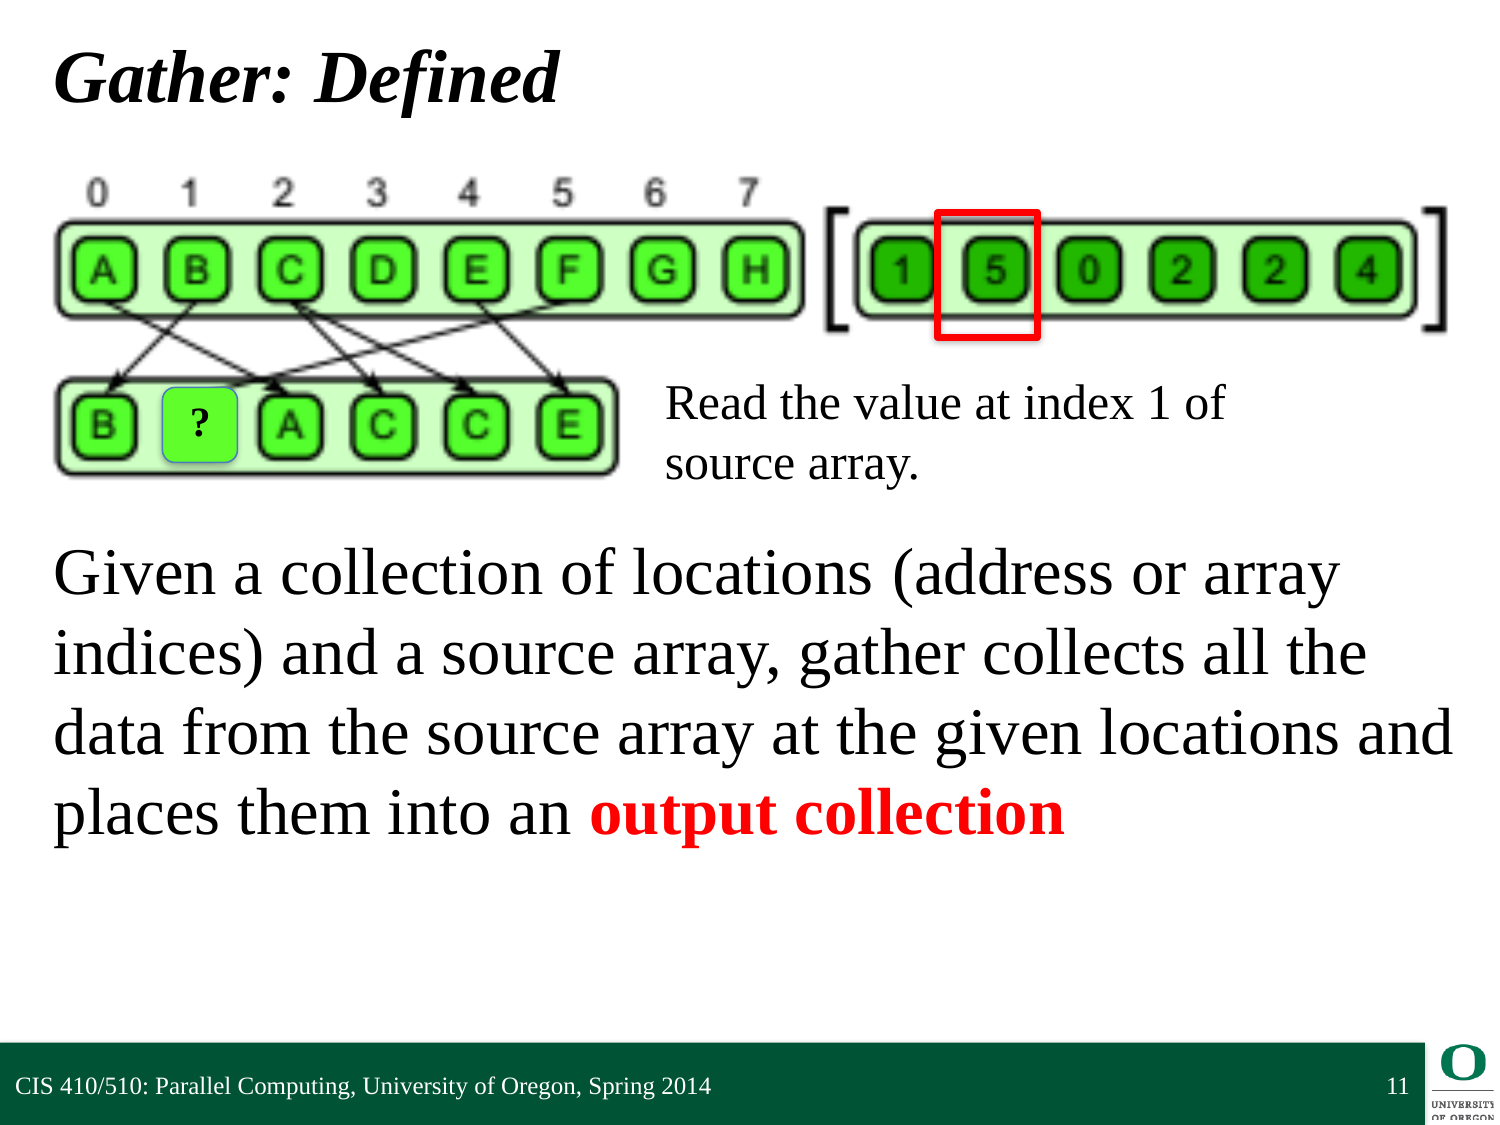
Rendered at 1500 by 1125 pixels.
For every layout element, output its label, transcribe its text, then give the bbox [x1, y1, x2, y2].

picture [37, 149, 1463, 503]
list Given a collection of locations (address or array indices) and a source array, gather collects all the data from the source array at the given locations and places them into an output collection [39, 147, 1500, 1046]
title Gather: Defined [39, 0, 1500, 145]
footer CIS 410/510: Parallel Computing, University of Oregon, Spring 2014 [0, 1044, 988, 1125]
slide_number 11 [1074, 1044, 1425, 1125]
